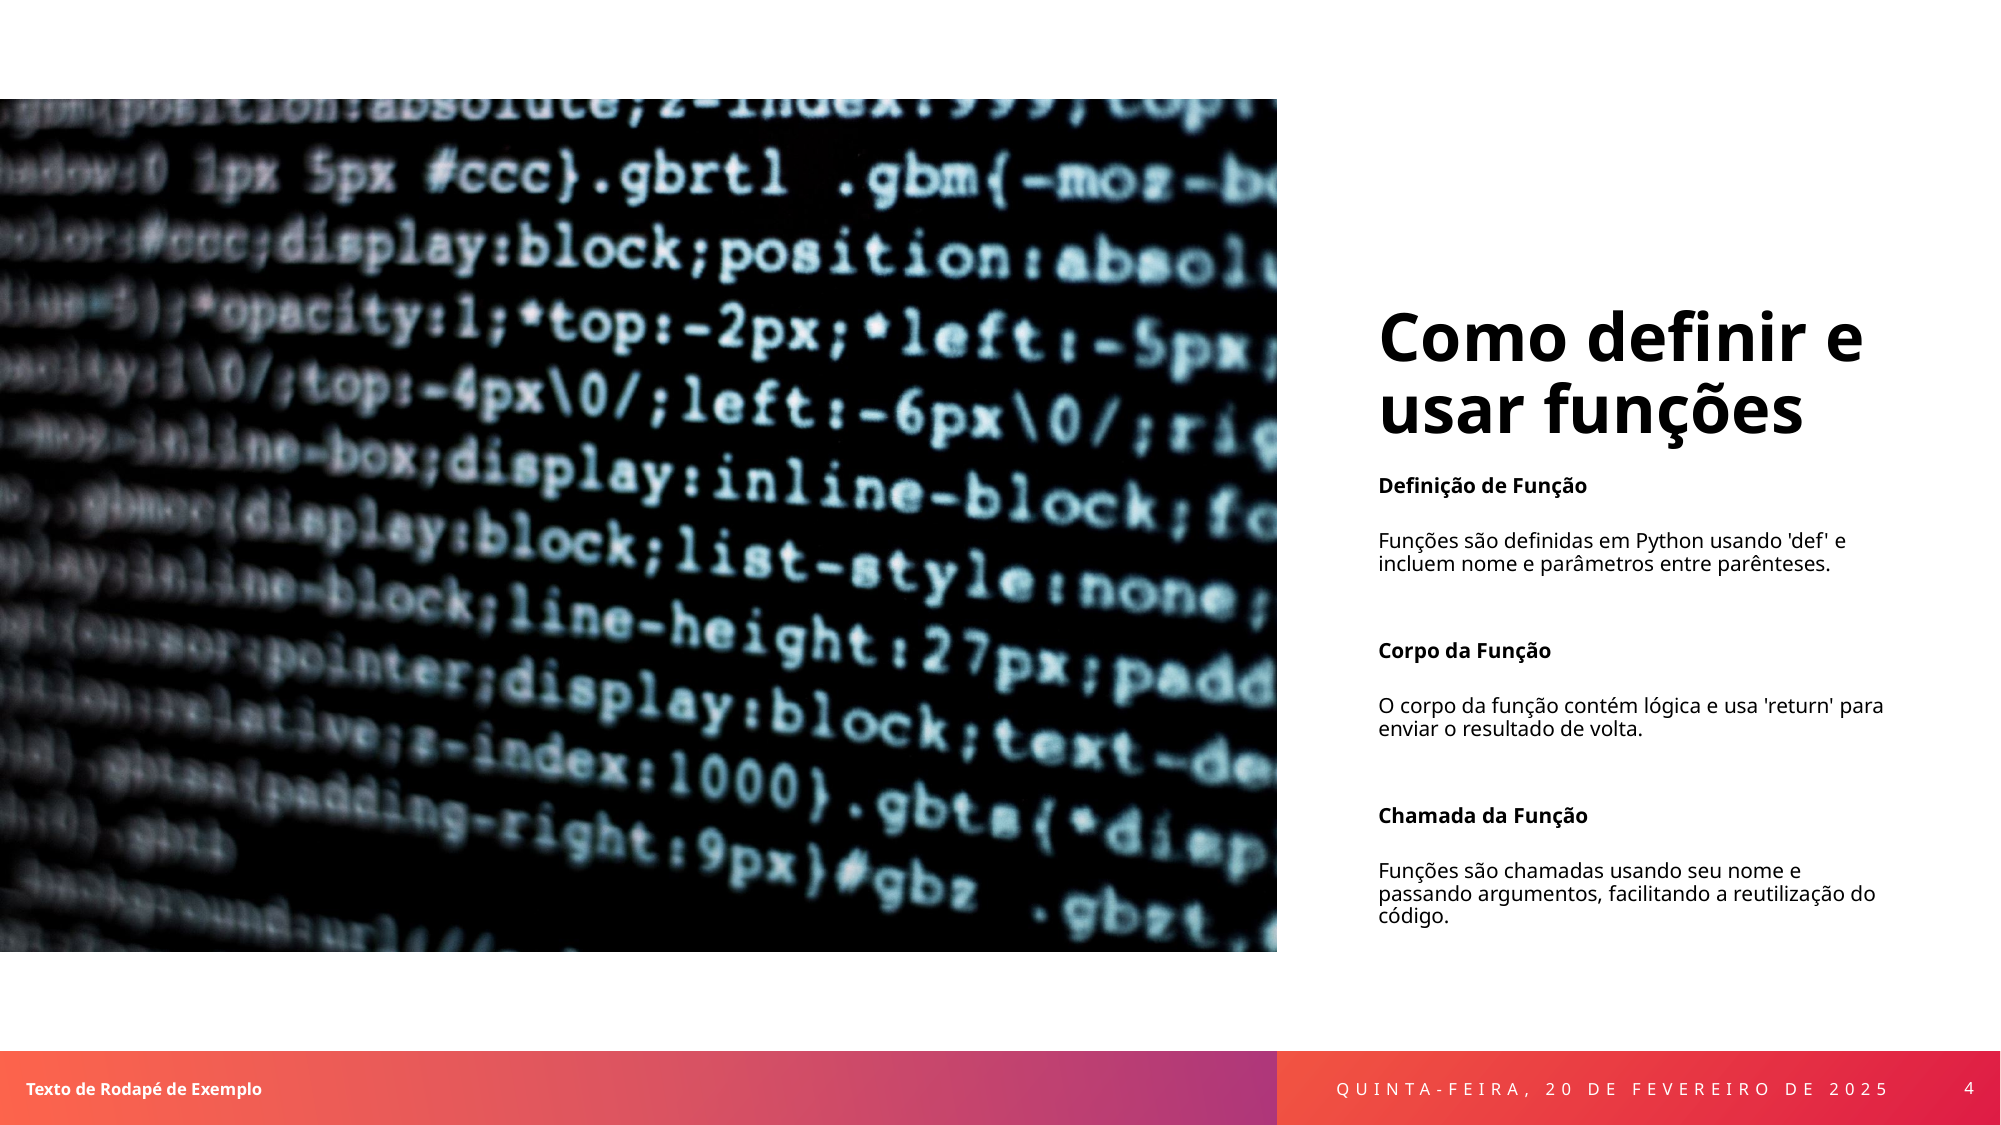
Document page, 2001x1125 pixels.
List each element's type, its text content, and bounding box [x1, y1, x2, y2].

picture [0, 99, 1277, 953]
title Como definir e usar funções [1363, 136, 1901, 456]
slide_number Quinta-feira, 20 de fevereiro de 2025 [1135, 1058, 1898, 1119]
footer Texto de Rodapé de Exemplo [10, 1058, 595, 1119]
text_box Definição de Função Funções são definidas em Python usando 'def' e incluem nome e parâmetros entre parênteses. Corpo da Função O corpo da função contém lógica e usa 'return' para enviar o resultado de volta. Chamada da Função Funções são chamadas usando seu nome e passando argumentos, facilitando a reutilização do código. [1363, 467, 1901, 953]
slide_number 4 [1898, 1058, 1989, 1119]
